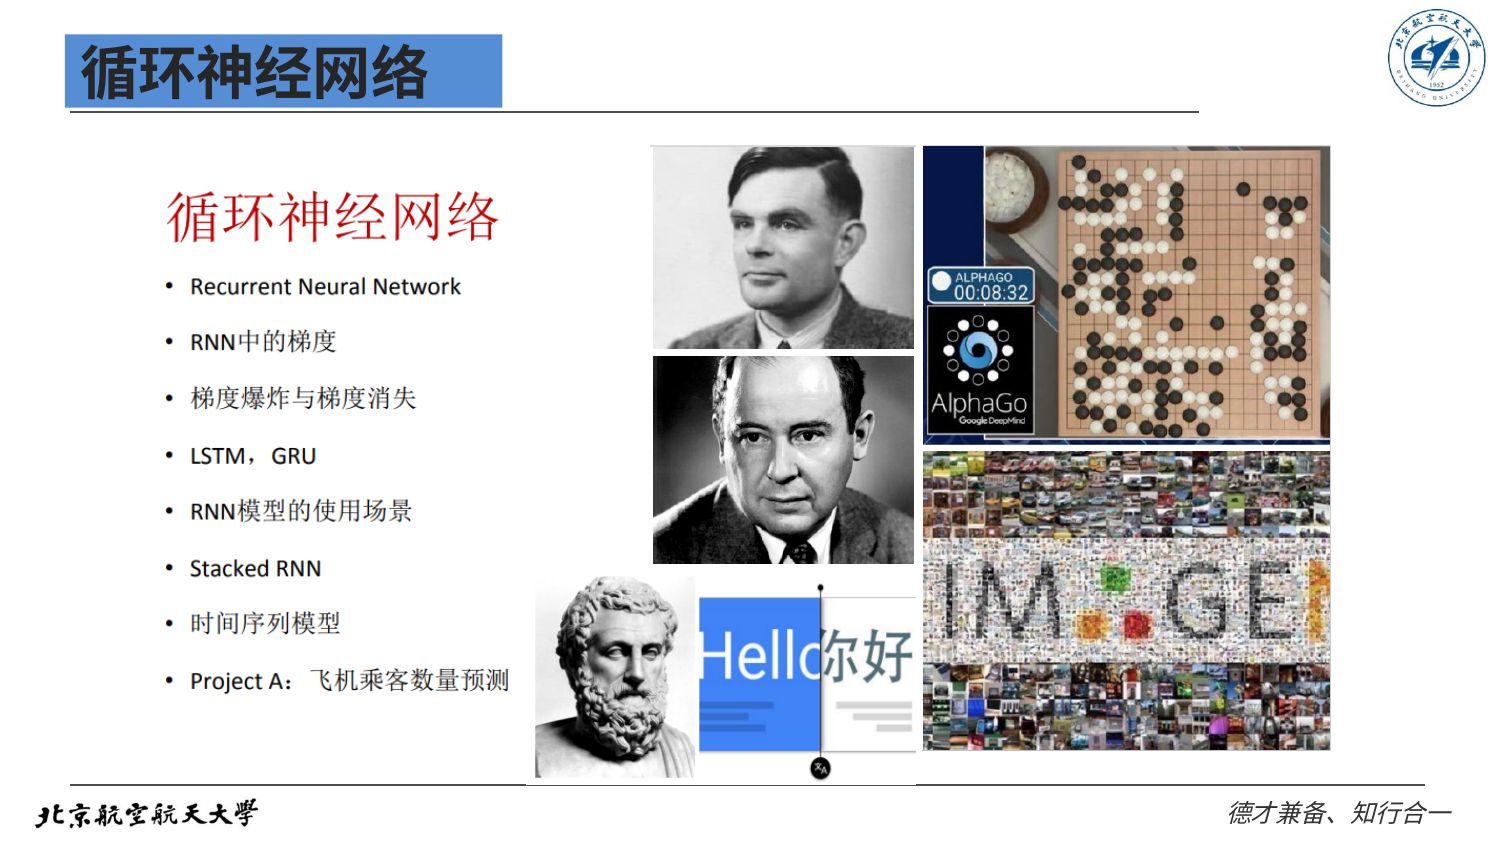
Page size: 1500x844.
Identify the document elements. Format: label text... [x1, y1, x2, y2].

picture [922, 145, 1331, 751]
picture [1387, 8, 1486, 107]
picture [121, 145, 916, 785]
picture [30, 795, 261, 831]
text_box 循环神经网络 [64, 34, 503, 108]
